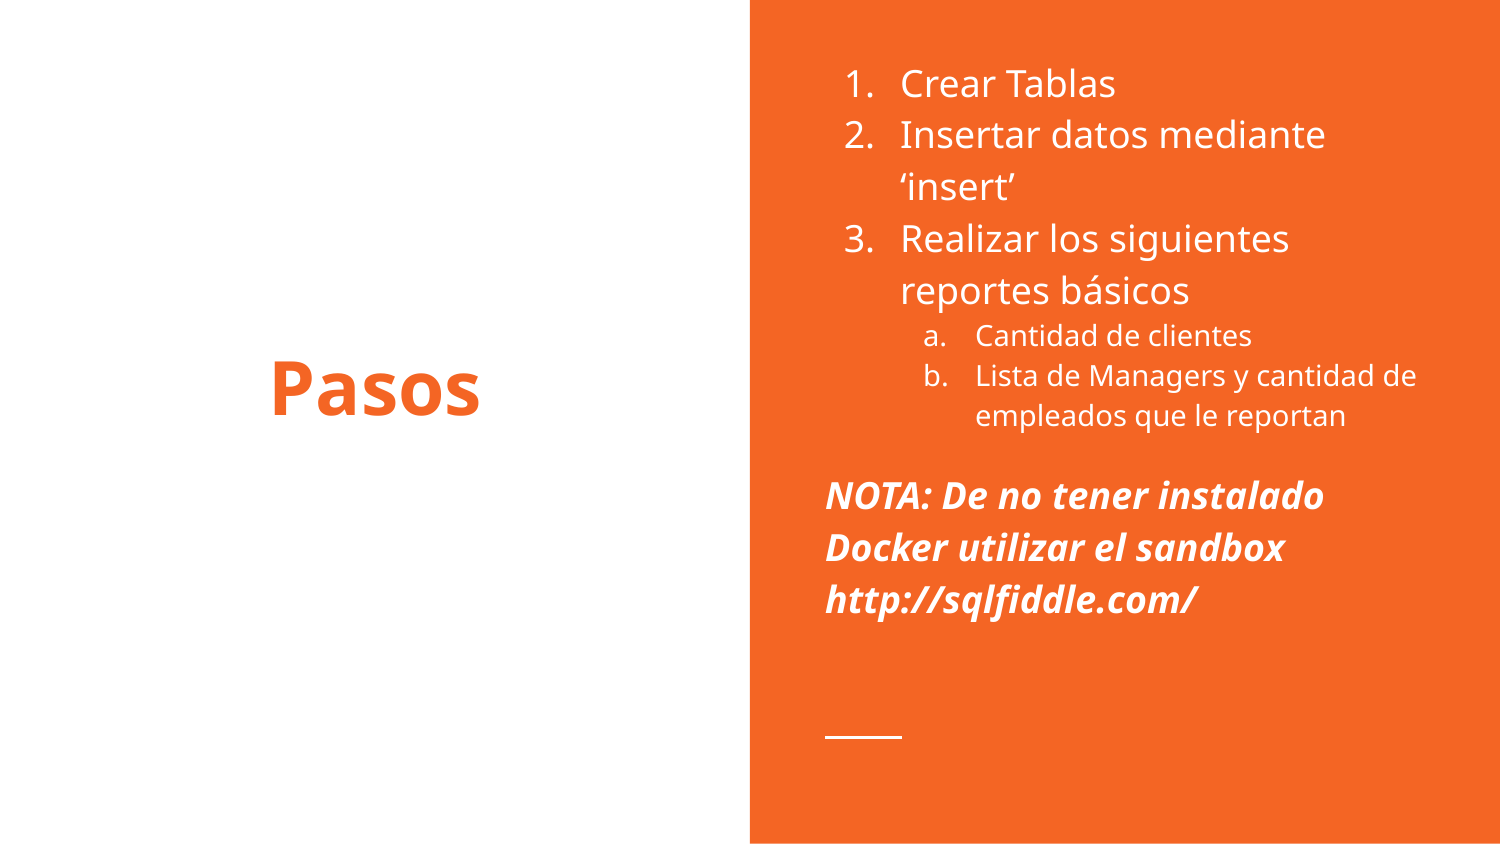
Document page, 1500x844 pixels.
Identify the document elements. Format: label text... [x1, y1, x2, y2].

list Crear Tablas Insertar datos mediante ‘insert’ Realizar los siguientes reportes básicos Cantidad de clientes Lista de Managers y cantidad de empleados que le reportan NOTA: De no tener instalado Docker utilizar el sandbox http://sqlfiddle.com/ [810, 118, 1440, 725]
title Pasos [43, 229, 708, 446]
